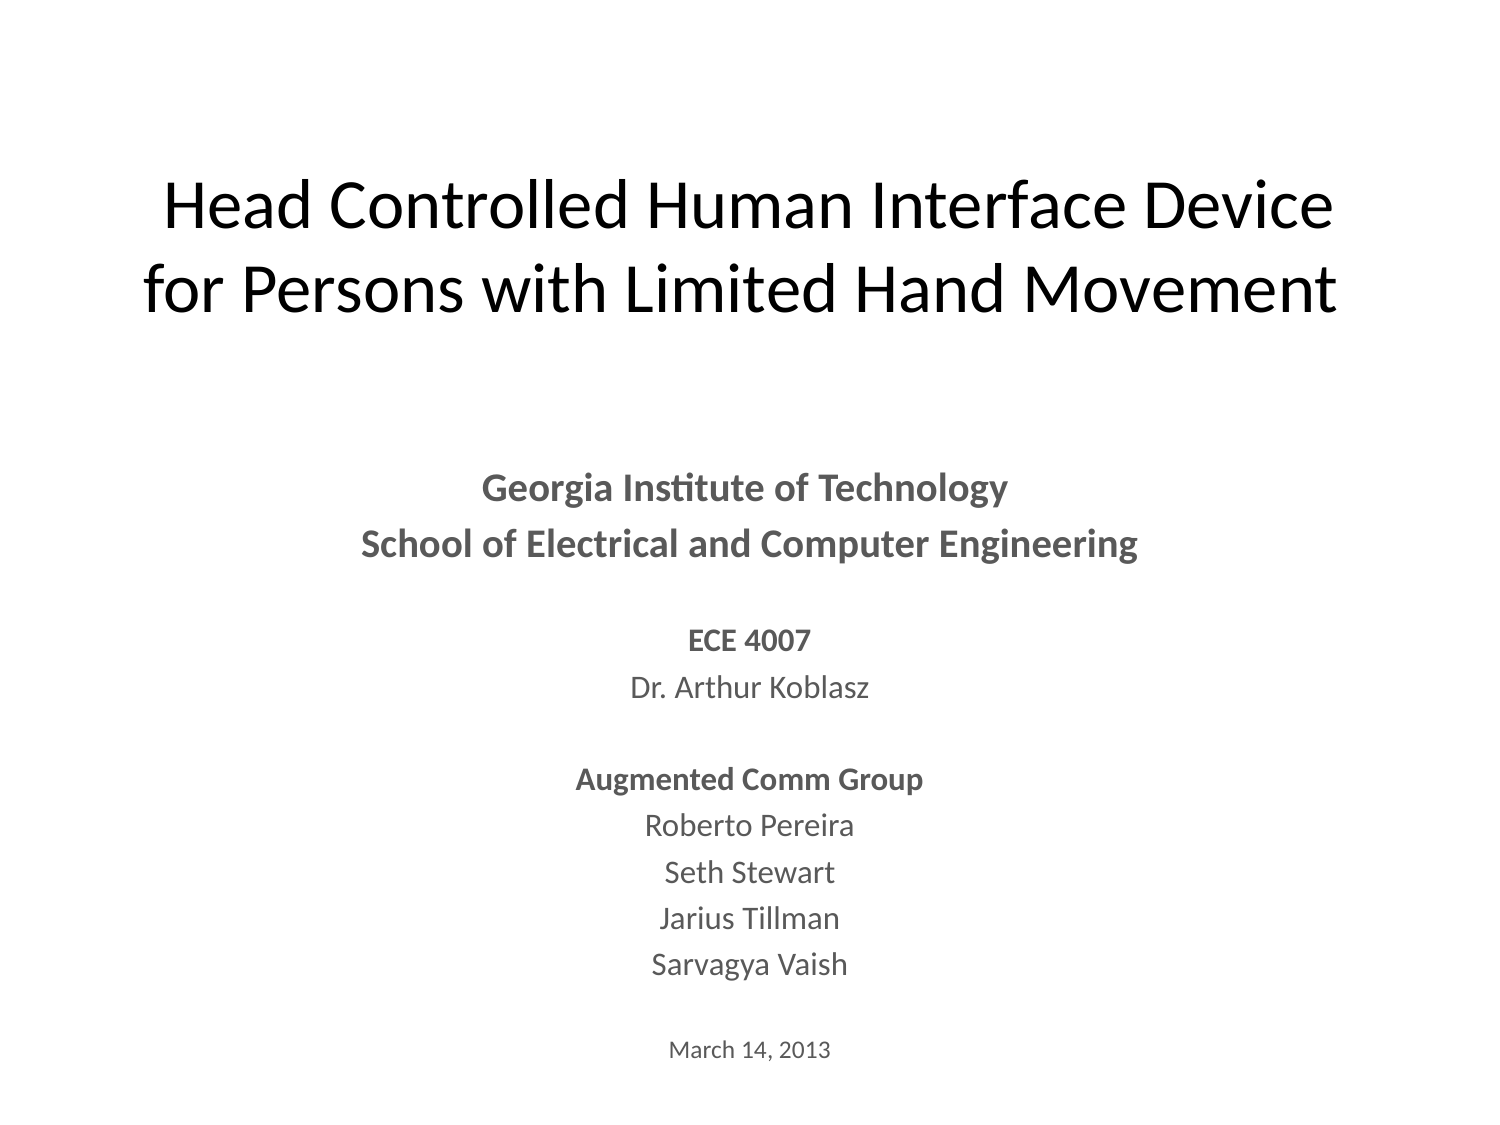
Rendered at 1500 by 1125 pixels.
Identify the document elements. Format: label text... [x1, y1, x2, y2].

title Head Controlled Human Interface Device for Persons with Limited Hand Movement [112, 121, 1388, 363]
subtitle Georgia Institute of Technology School of Electrical and Computer Engineering ECE 4007 Dr. Arthur Koblasz Augmented Comm Group Roberto Pereira Seth Stewart Jarius Tillman Sarvagya Vaish March 14, 2013 [225, 452, 1275, 1073]
